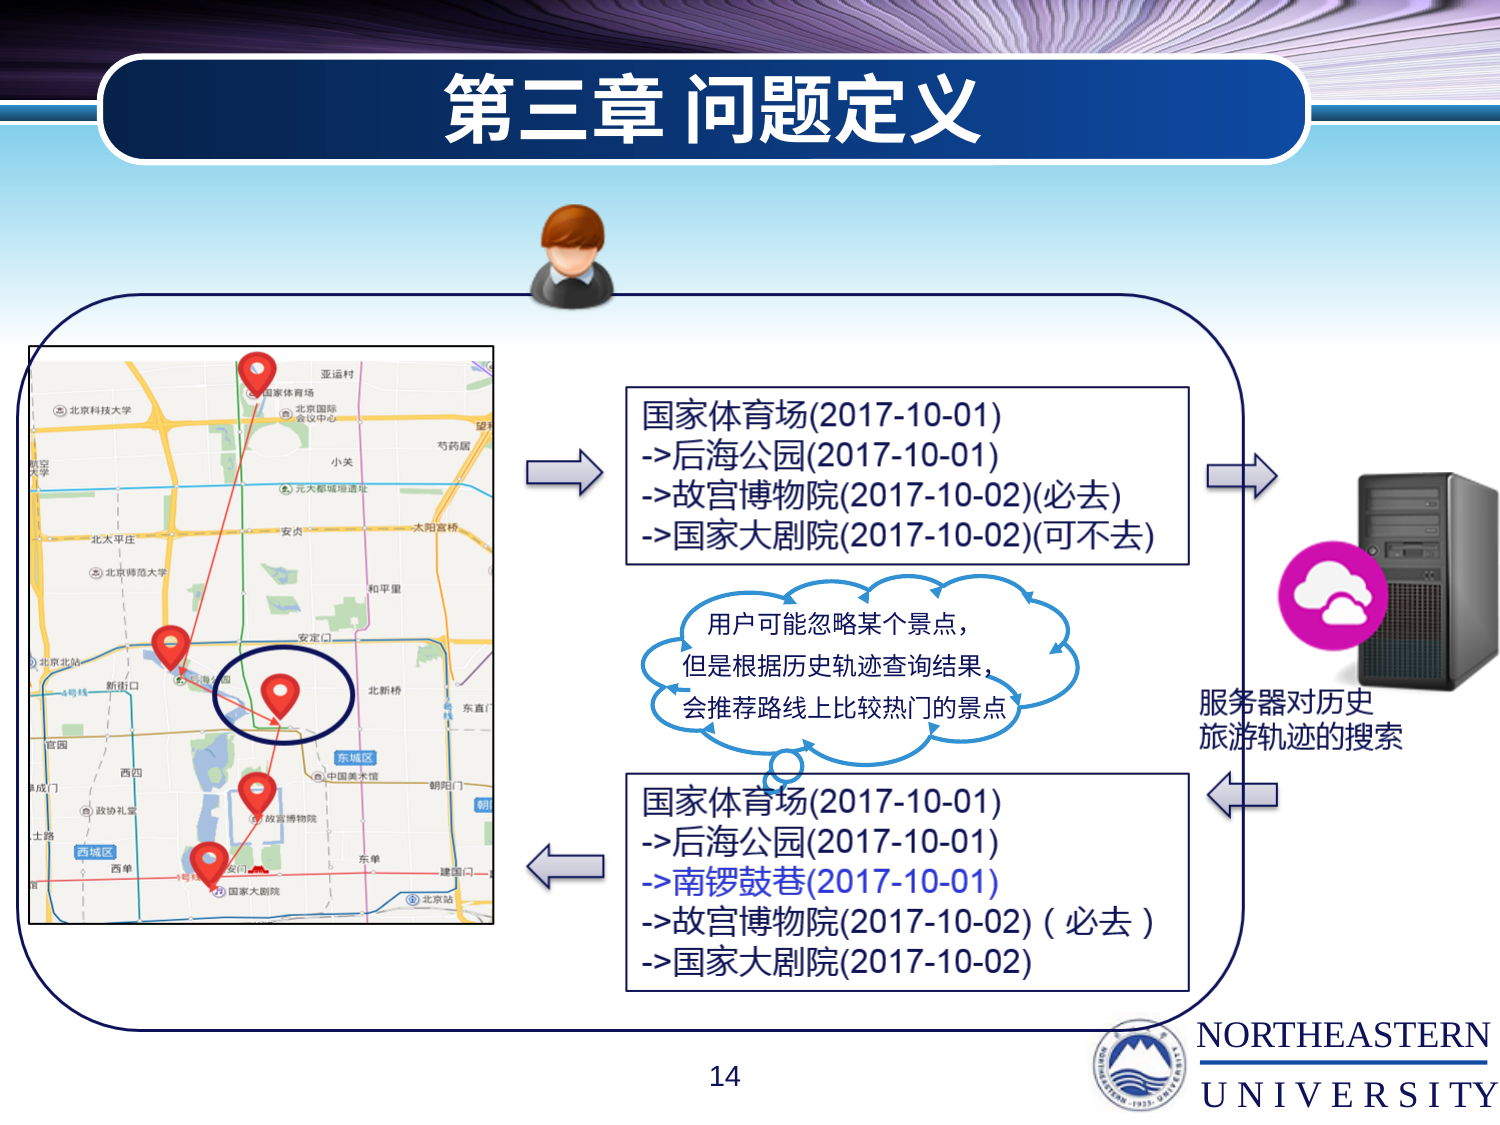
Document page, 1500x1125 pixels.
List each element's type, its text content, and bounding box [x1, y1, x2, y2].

text_box 第三章 问题定义 [137, 61, 1288, 154]
picture [0, 0, 1500, 100]
picture [16, 199, 1500, 1113]
slide_number 14 [549, 1050, 900, 1103]
